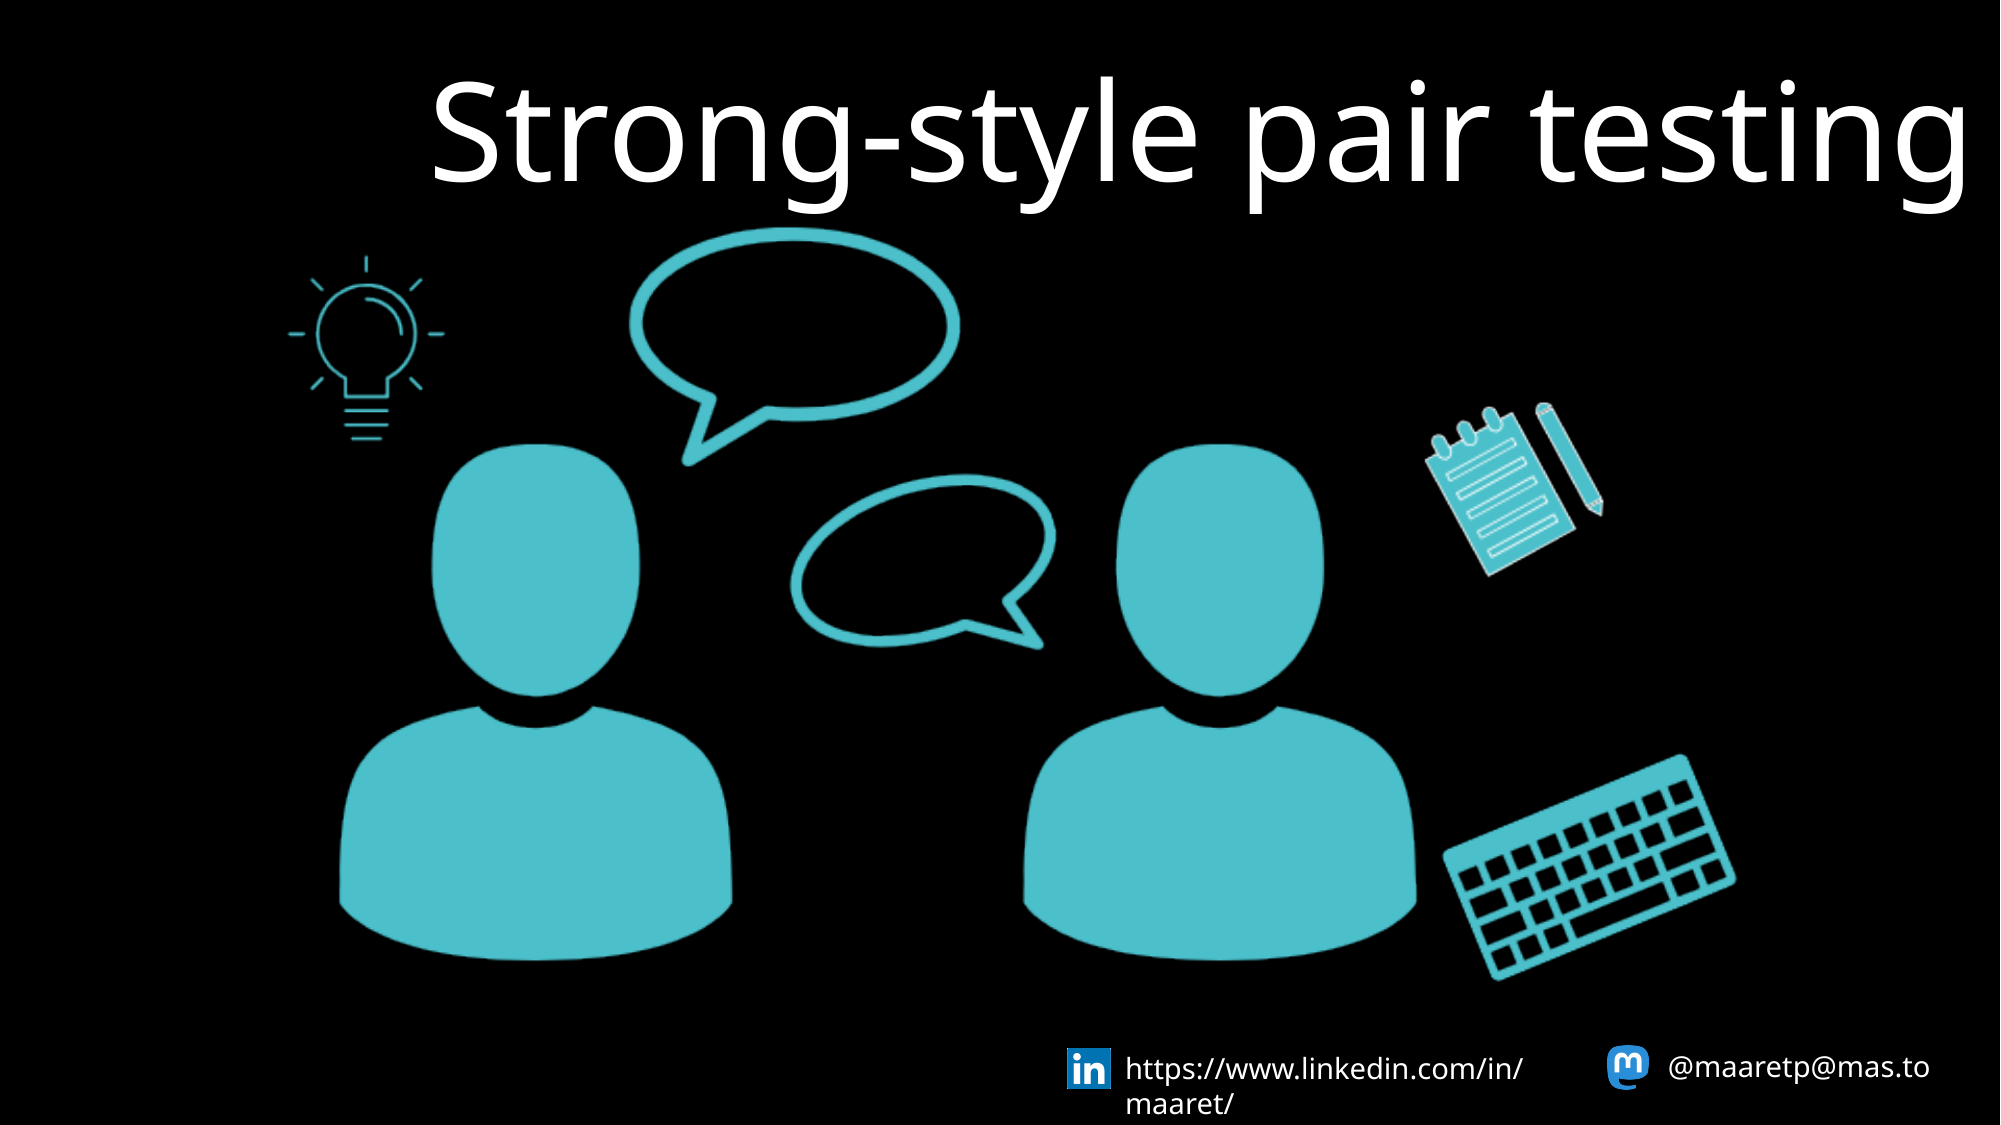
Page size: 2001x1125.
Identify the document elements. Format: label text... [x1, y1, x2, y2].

picture [101, 165, 1895, 1000]
text_box Strong-style pair testing [414, 36, 1992, 217]
picture [1067, 1048, 1111, 1089]
picture [1607, 1045, 1649, 1090]
